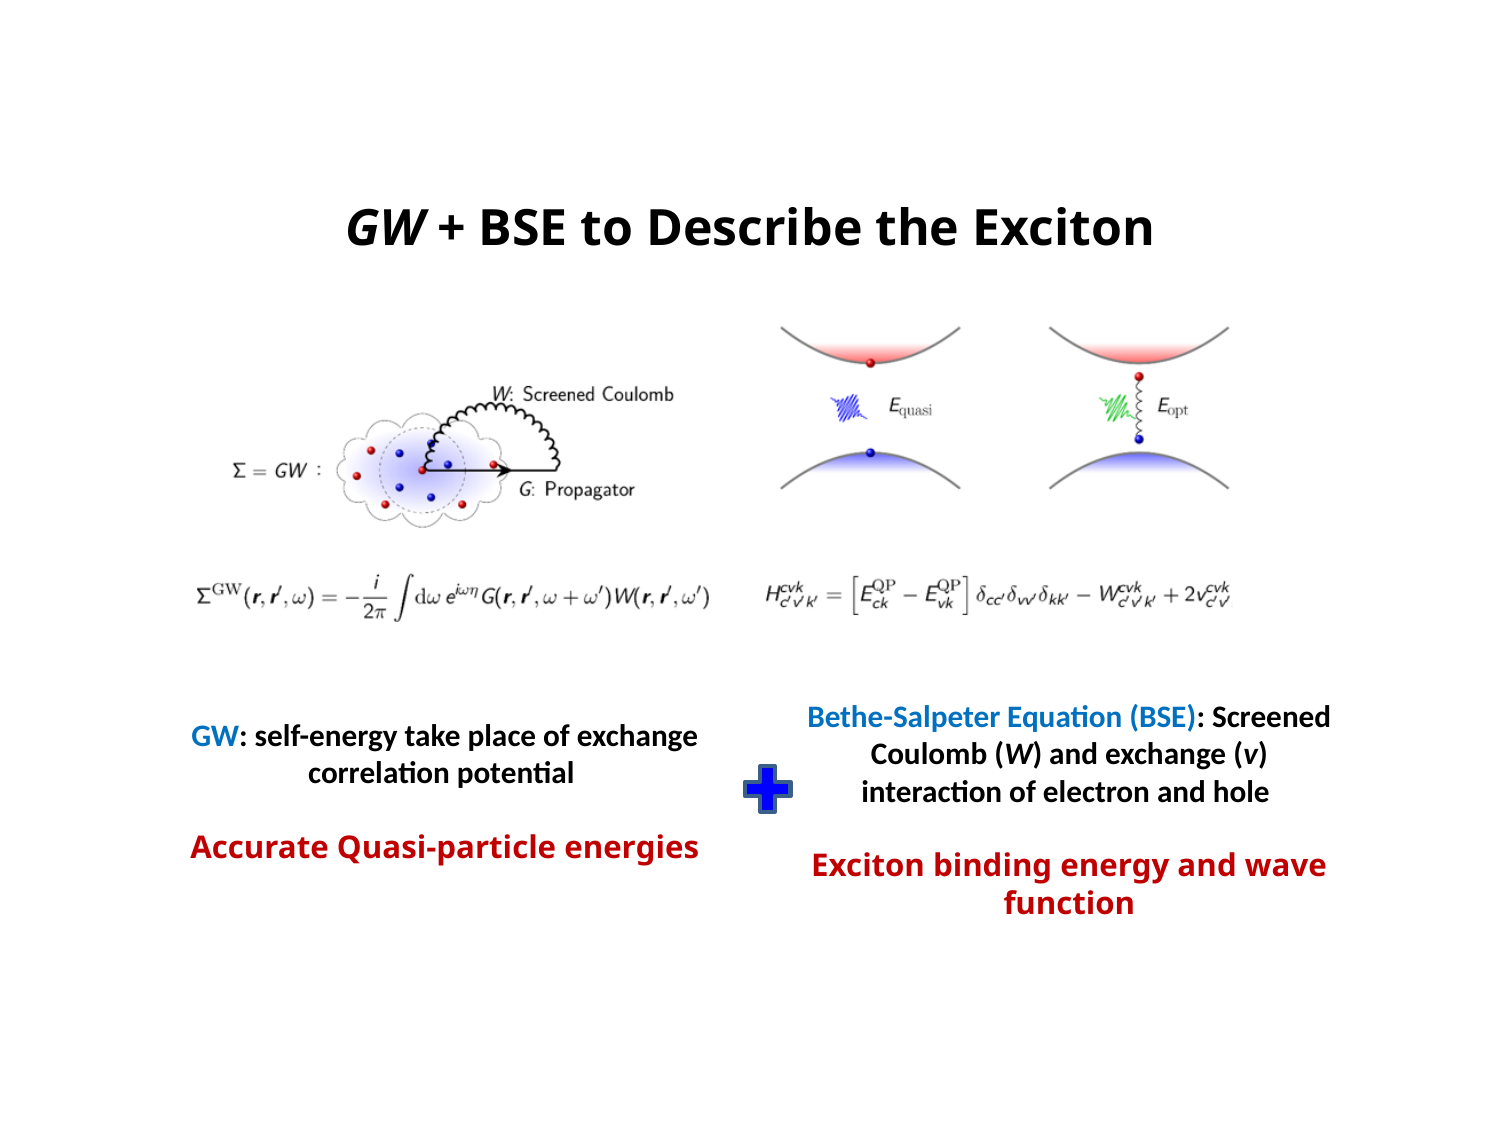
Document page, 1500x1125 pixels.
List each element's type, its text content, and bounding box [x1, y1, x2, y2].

text_box [743, 764, 793, 814]
text_box GW + BSE to Describe the Exciton [262, 188, 1238, 264]
text_box Bethe-Salpeter Equation (BSE): Screened Coulomb (W) and exchange (v) interaction of electron and hole Exciton binding energy and wave function [790, 688, 1349, 928]
picture [165, 318, 1233, 674]
text_box GW: self-energy take place of exchange correlation potential Accurate Quasi-particle energies [165, 707, 724, 872]
